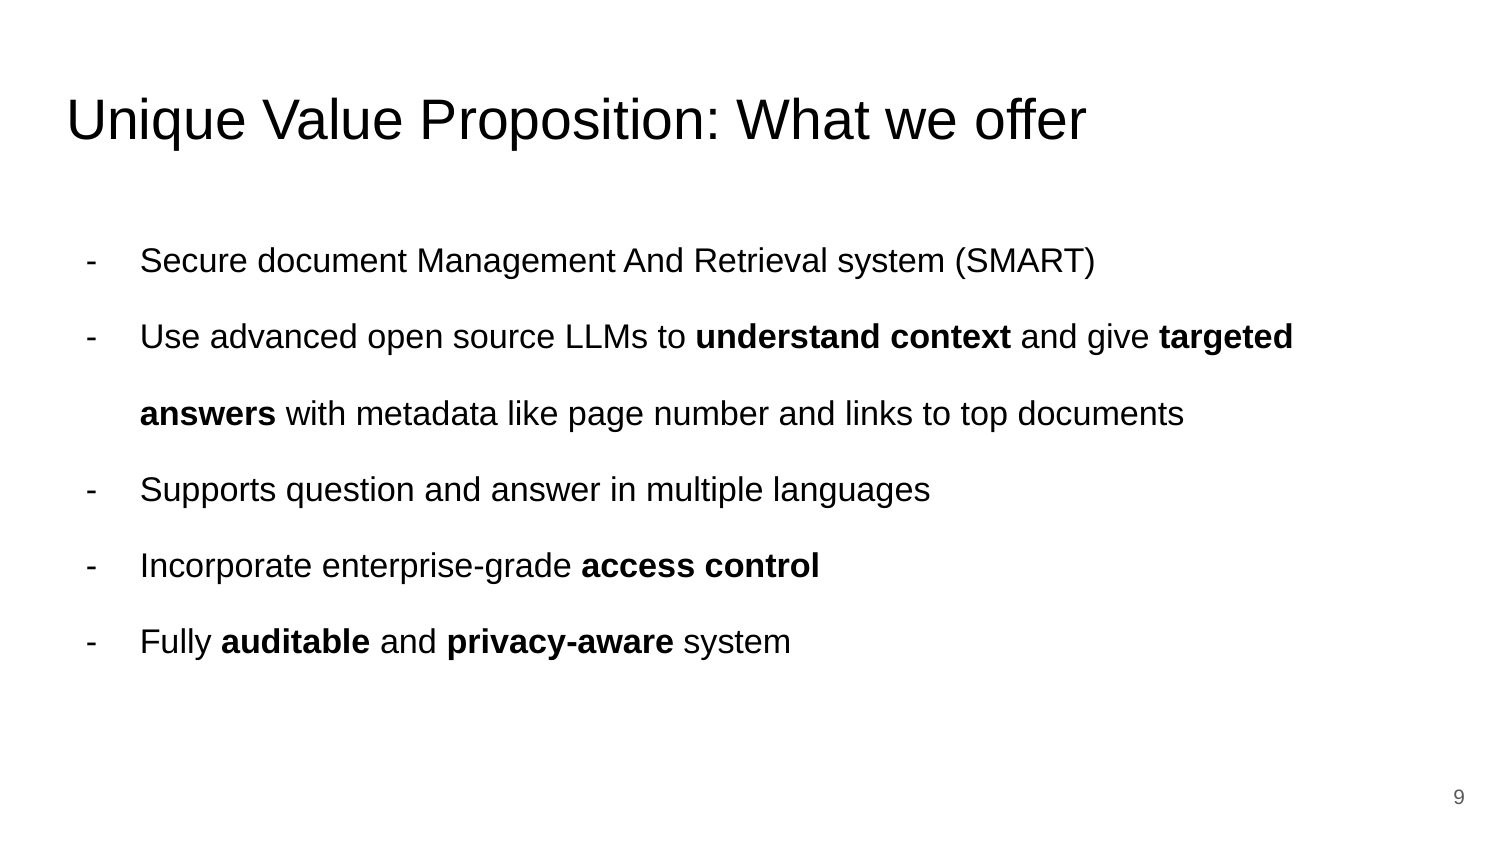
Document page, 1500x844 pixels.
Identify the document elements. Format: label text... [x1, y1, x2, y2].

title Unique Value Proposition: What we offer [51, 72, 1449, 167]
slide_number ‹#› [1389, 764, 1480, 830]
list Secure document Management And Retrieval system (SMART) Use advanced open source LLMs to understand context and give targeted answers with metadata like page number and links to top documents Supports question and answer in multiple languages Incorporate enterprise-grade access control Fully auditable and privacy-aware system [51, 189, 1331, 749]
